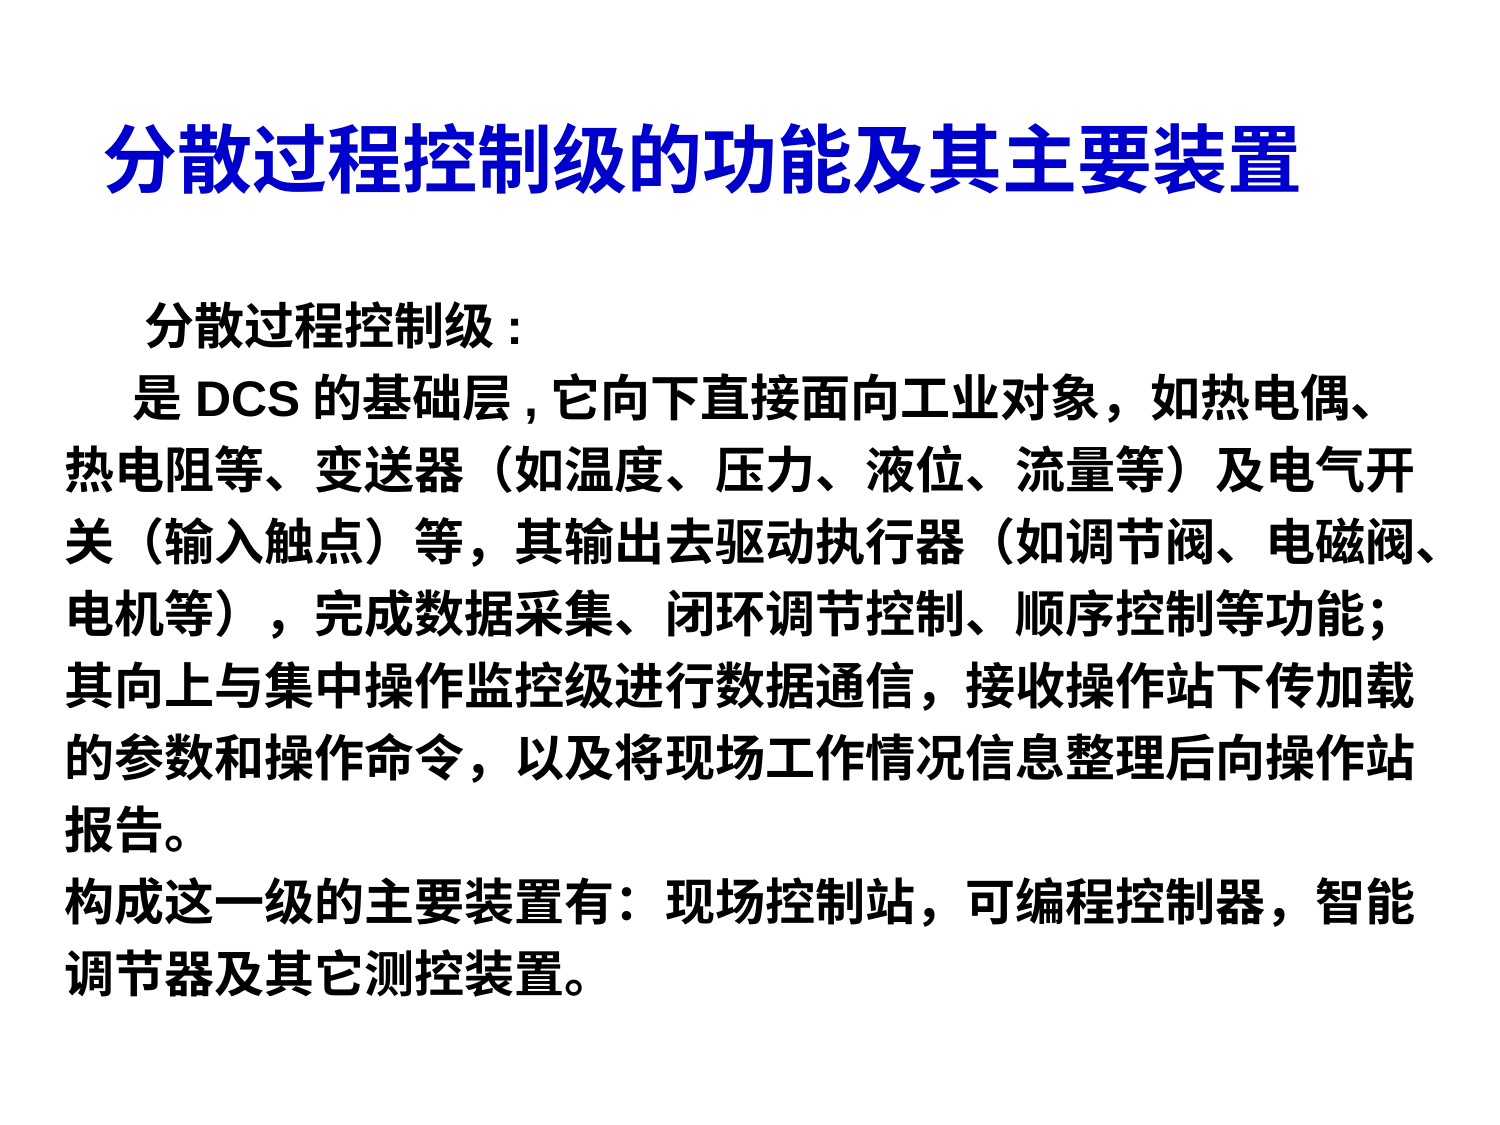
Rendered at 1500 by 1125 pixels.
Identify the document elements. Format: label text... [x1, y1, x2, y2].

text_box 分散过程控制级: 是DCS的基础层,它向下直接面向工业对象，如热电偶、热电阻等、变送器（如温度、压力、液位、流量等）及电气开关（输入触点）等，其输出去驱动执行器（如调节阀、电磁阀、电机等），完成数据采集、闭环调节控制、顺序控制等功能；其向上与集中操作监控级进行数据通信，接收操作站下传加载的参数和操作命令，以及将现场工作情况信息整理后向操作站报告。 构成这一级的主要装置有：现场控制站，可编程控制器，智能调节器及其它测控装置。 [49, 274, 1463, 1010]
title 分散过程控制级的功能及其主要装置 [87, 49, 1423, 176]
